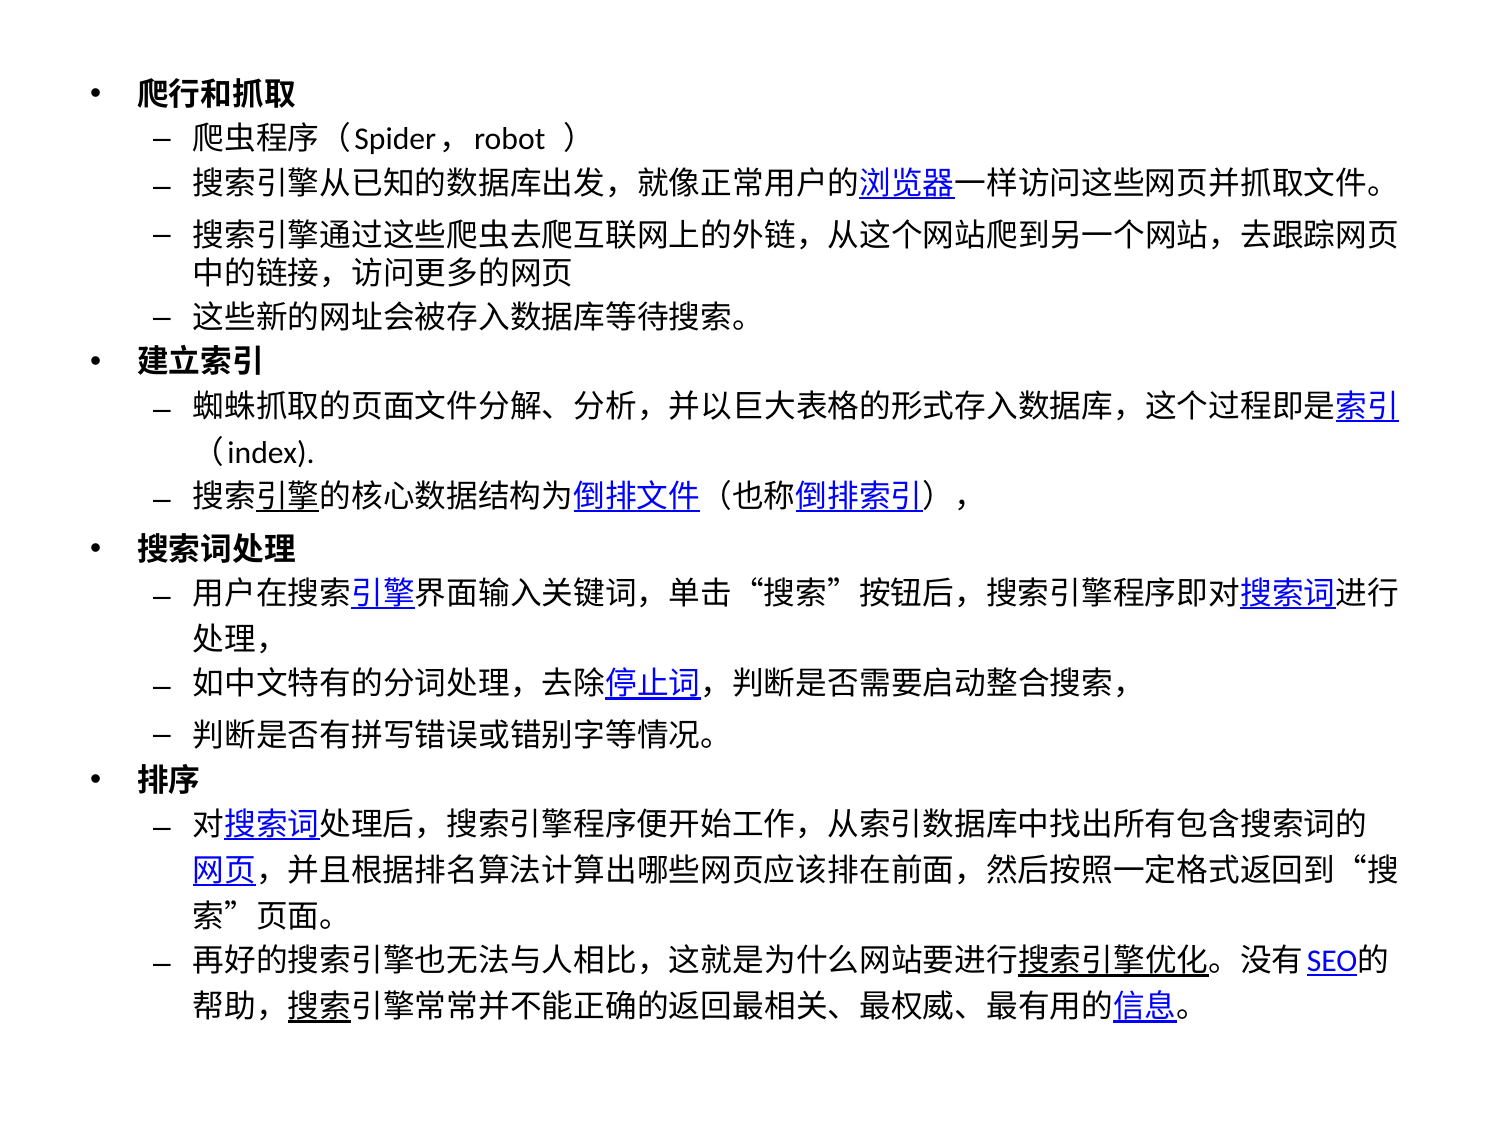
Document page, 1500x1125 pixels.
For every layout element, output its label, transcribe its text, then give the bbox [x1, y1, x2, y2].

list 爬行和抓取 爬虫程序（Spider，robot ） 搜索引擎从已知的数据库出发，就像正常用户的浏览器一样访问这些网页并抓取文件。 搜索引擎通过这些爬虫去爬互联网上的外链，从这个网站爬到另一个网站，去跟踪网页中的链接，访问更多的网页 这些新的网址会被存入数据库等待搜索。 建立索引 蜘蛛抓取的页面文件分解、分析，并以巨大表格的形式存入数据库，这个过程即是索引（index). 搜索引擎的核心数据结构为倒排文件（也称倒排索引）， 搜索词处理 用户在搜索引擎界面输入关键词，单击“搜索”按钮后，搜索引擎程序即对搜索词进行处理， 如中文特有的分词处理，去除停止词，判断是否需要启动整合搜索， 判断是否有拼写错误或错别字等情况。 排序 对搜索词处理后，搜索引擎程序便开始工作，从索引数据库中找出所有包含搜索词的网页，并且根据排名算法计算出哪些网页应该排在前面，然后按照一定格式返回到“搜索”页面。 再好的搜索引擎也无法与人相比，这就是为什么网站要进行搜索引擎优化。没有SEO的帮助，搜索引擎常常并不能正确的返回最相关、最权威、最有用的信息。 [75, 66, 1425, 1071]
